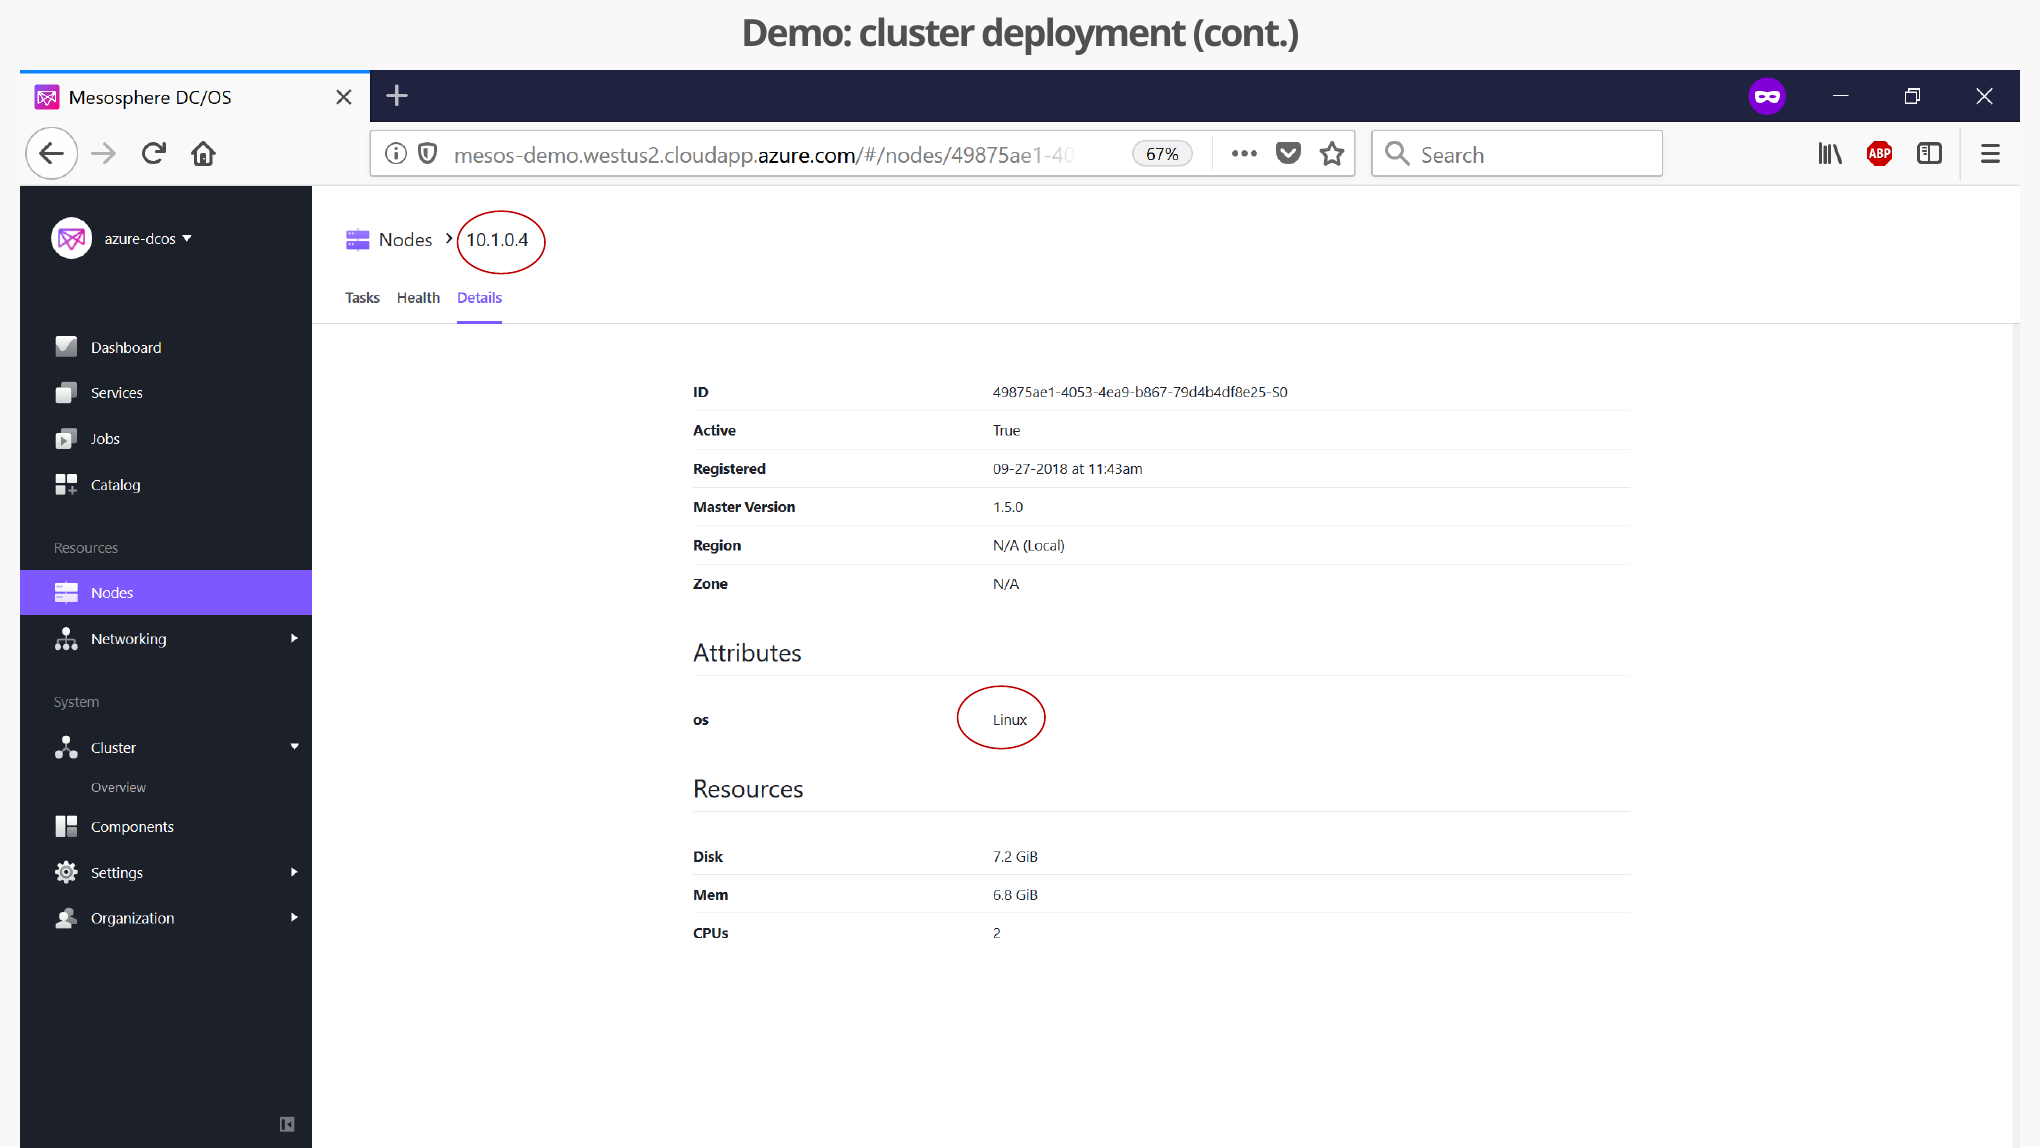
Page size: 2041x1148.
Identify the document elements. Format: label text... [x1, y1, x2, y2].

text_box Demo: cluster deployment (cont.) [45, 0, 1996, 49]
picture [19, 70, 2021, 1148]
